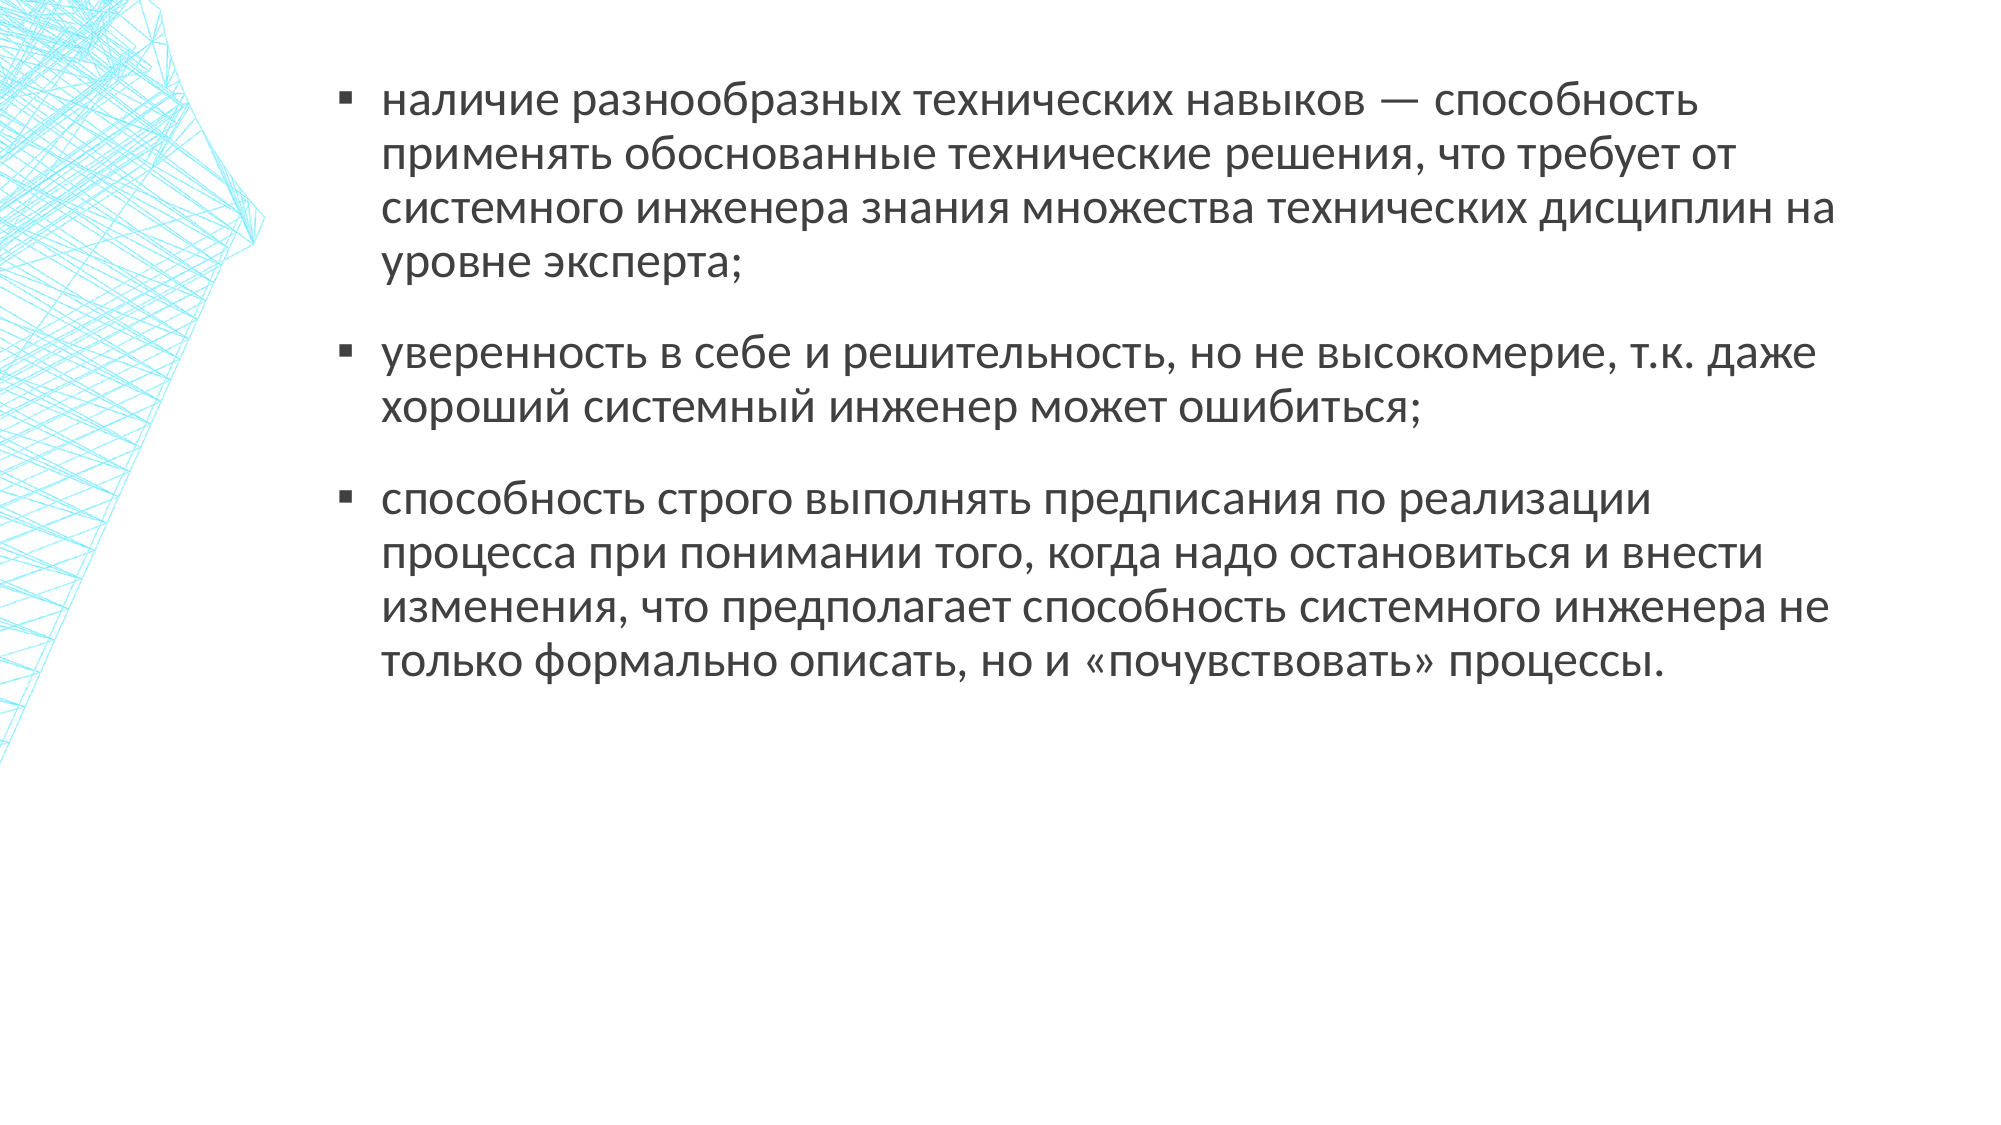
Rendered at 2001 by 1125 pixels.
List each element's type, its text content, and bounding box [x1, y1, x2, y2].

picture [0, 0, 2001, 1125]
list наличие разнообразных технических навыков — способность применять обоснованные технические решения, что требует от системного инженера знания множества технических дисциплин на уровне эксперта; уверенность в себе и решительность, но не высокомерие, т.к. даже хороший системный инженер может ошибиться; способность строго выполнять предписания по реализации процесса при понимании того, когда надо остановиться и внести изменения, что предполагает способность системного инженера не только формально описать, но и «почувствовать» процессы. [321, 64, 1860, 1099]
